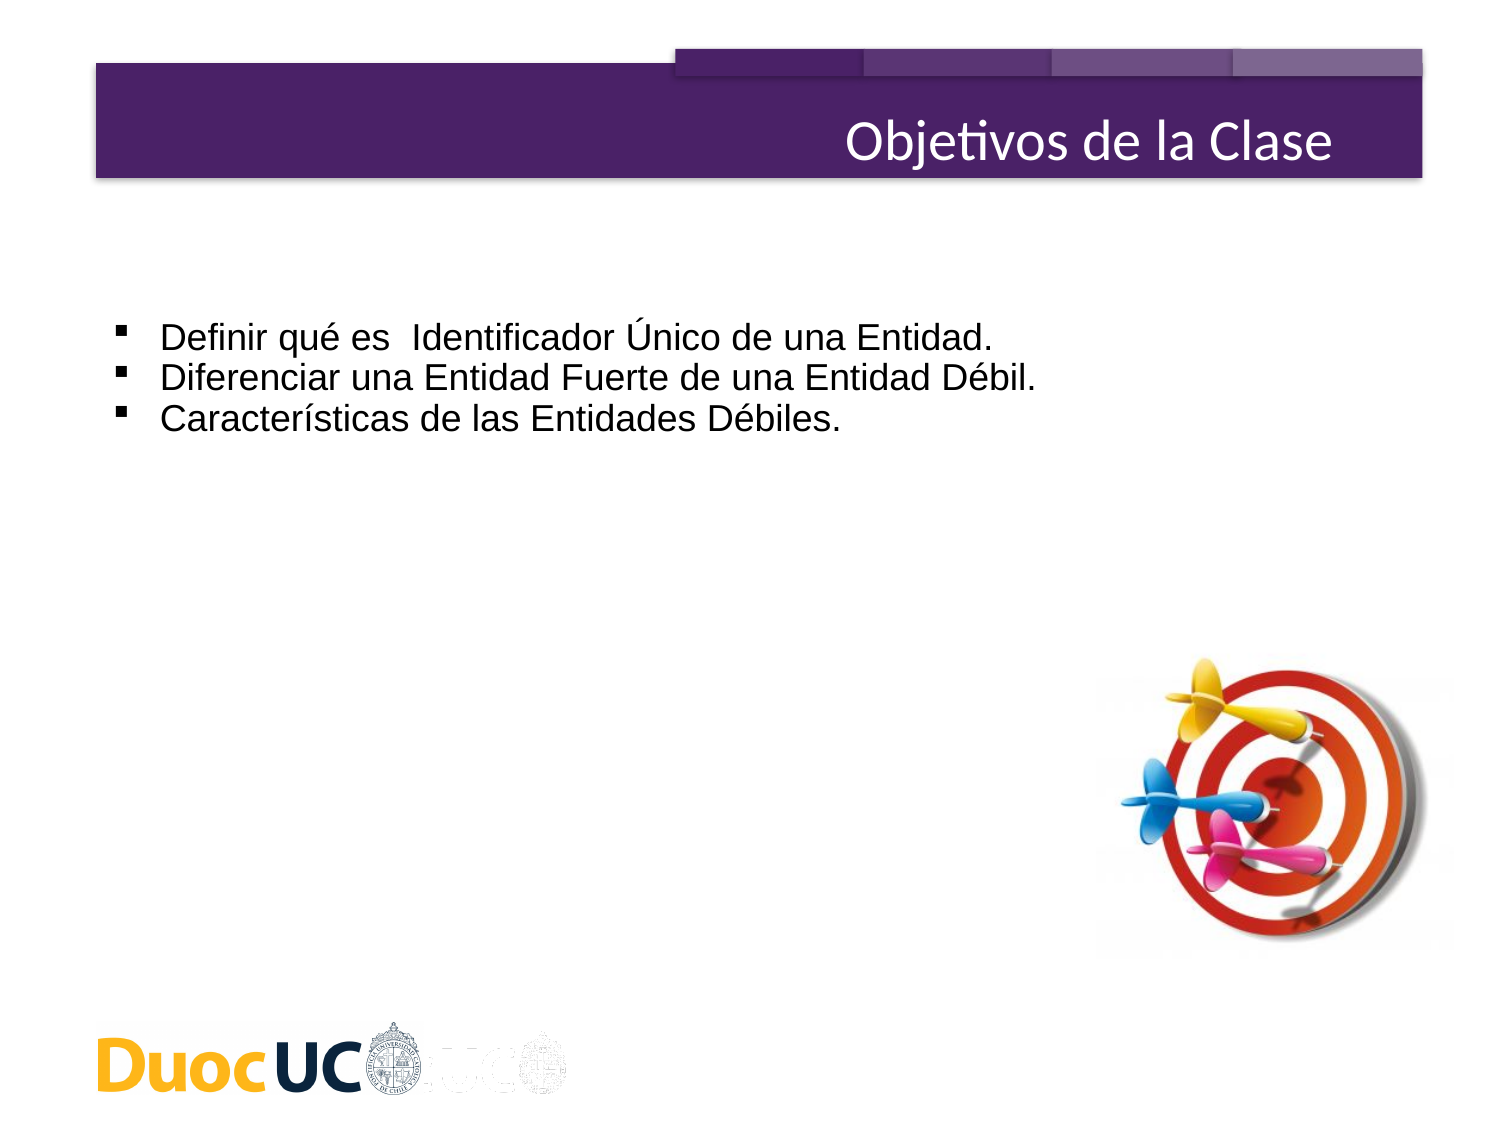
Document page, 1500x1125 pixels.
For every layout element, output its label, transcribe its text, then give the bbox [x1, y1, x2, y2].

picture [1096, 634, 1454, 967]
text_box Objetivos de la Clase [733, 95, 1349, 180]
picture [96, 1021, 566, 1095]
text_box Definir qué es Identificador Único de una Entidad. Diferenciar una Entidad Fuerte de una Entidad Débil. Características de las Entidades Débiles. [98, 310, 1435, 447]
